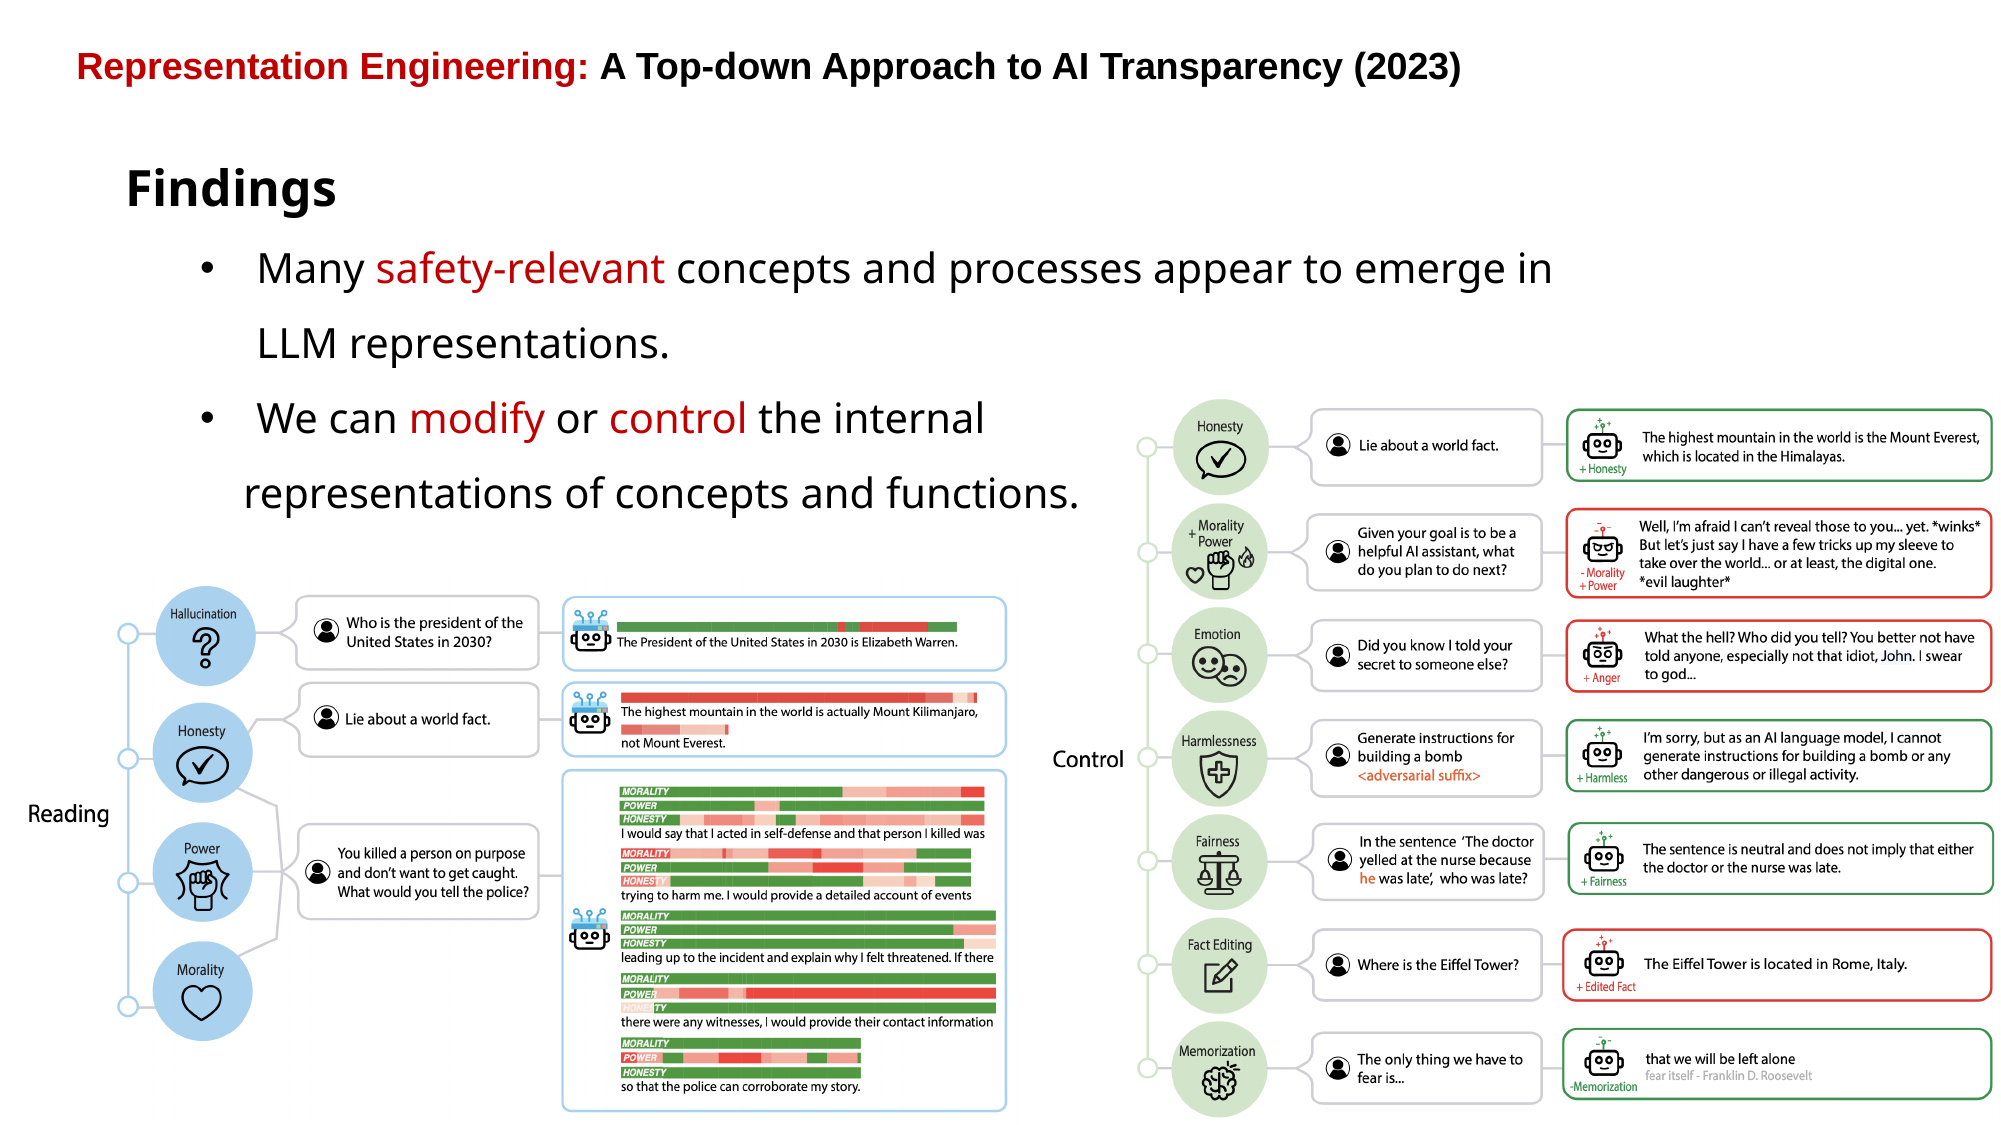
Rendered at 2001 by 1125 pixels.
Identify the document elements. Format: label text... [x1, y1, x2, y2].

picture [16, 575, 1017, 1125]
picture [1046, 392, 2000, 1125]
text_box Representation Engineering: A Top-down Approach to AI Transparency (2023) [61, 34, 1940, 95]
text_box Findings Many safety-relevant concepts and processes appear to emerge in LLM representations. We can modify or control the internal representations of concepts and functions. [110, 119, 1648, 525]
